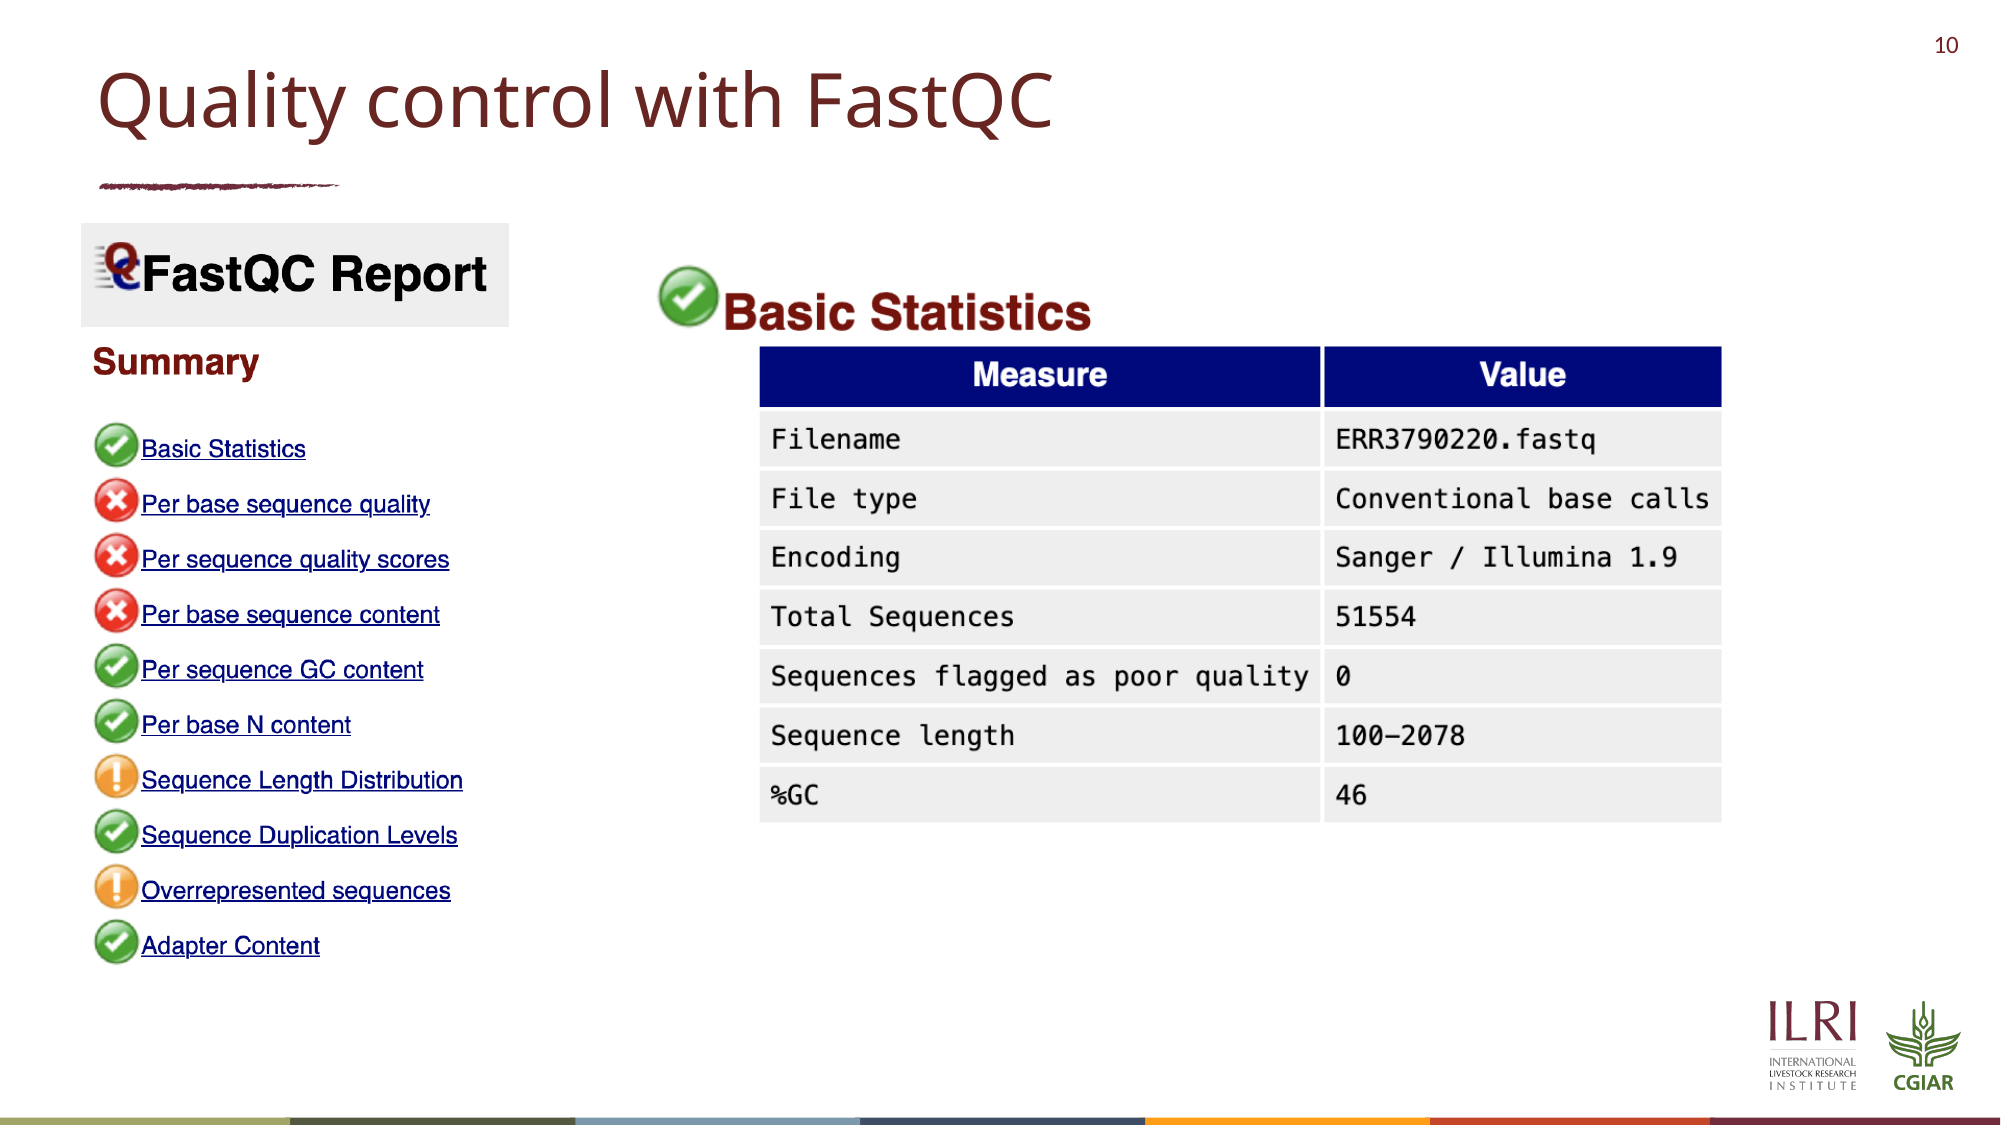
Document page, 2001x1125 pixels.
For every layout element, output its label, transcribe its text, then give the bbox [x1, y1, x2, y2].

picture [80, 223, 509, 1028]
picture [643, 190, 1882, 935]
picture [99, 183, 340, 191]
picture [1770, 1001, 1961, 1090]
title Quality control with FastQC [81, 45, 1881, 157]
